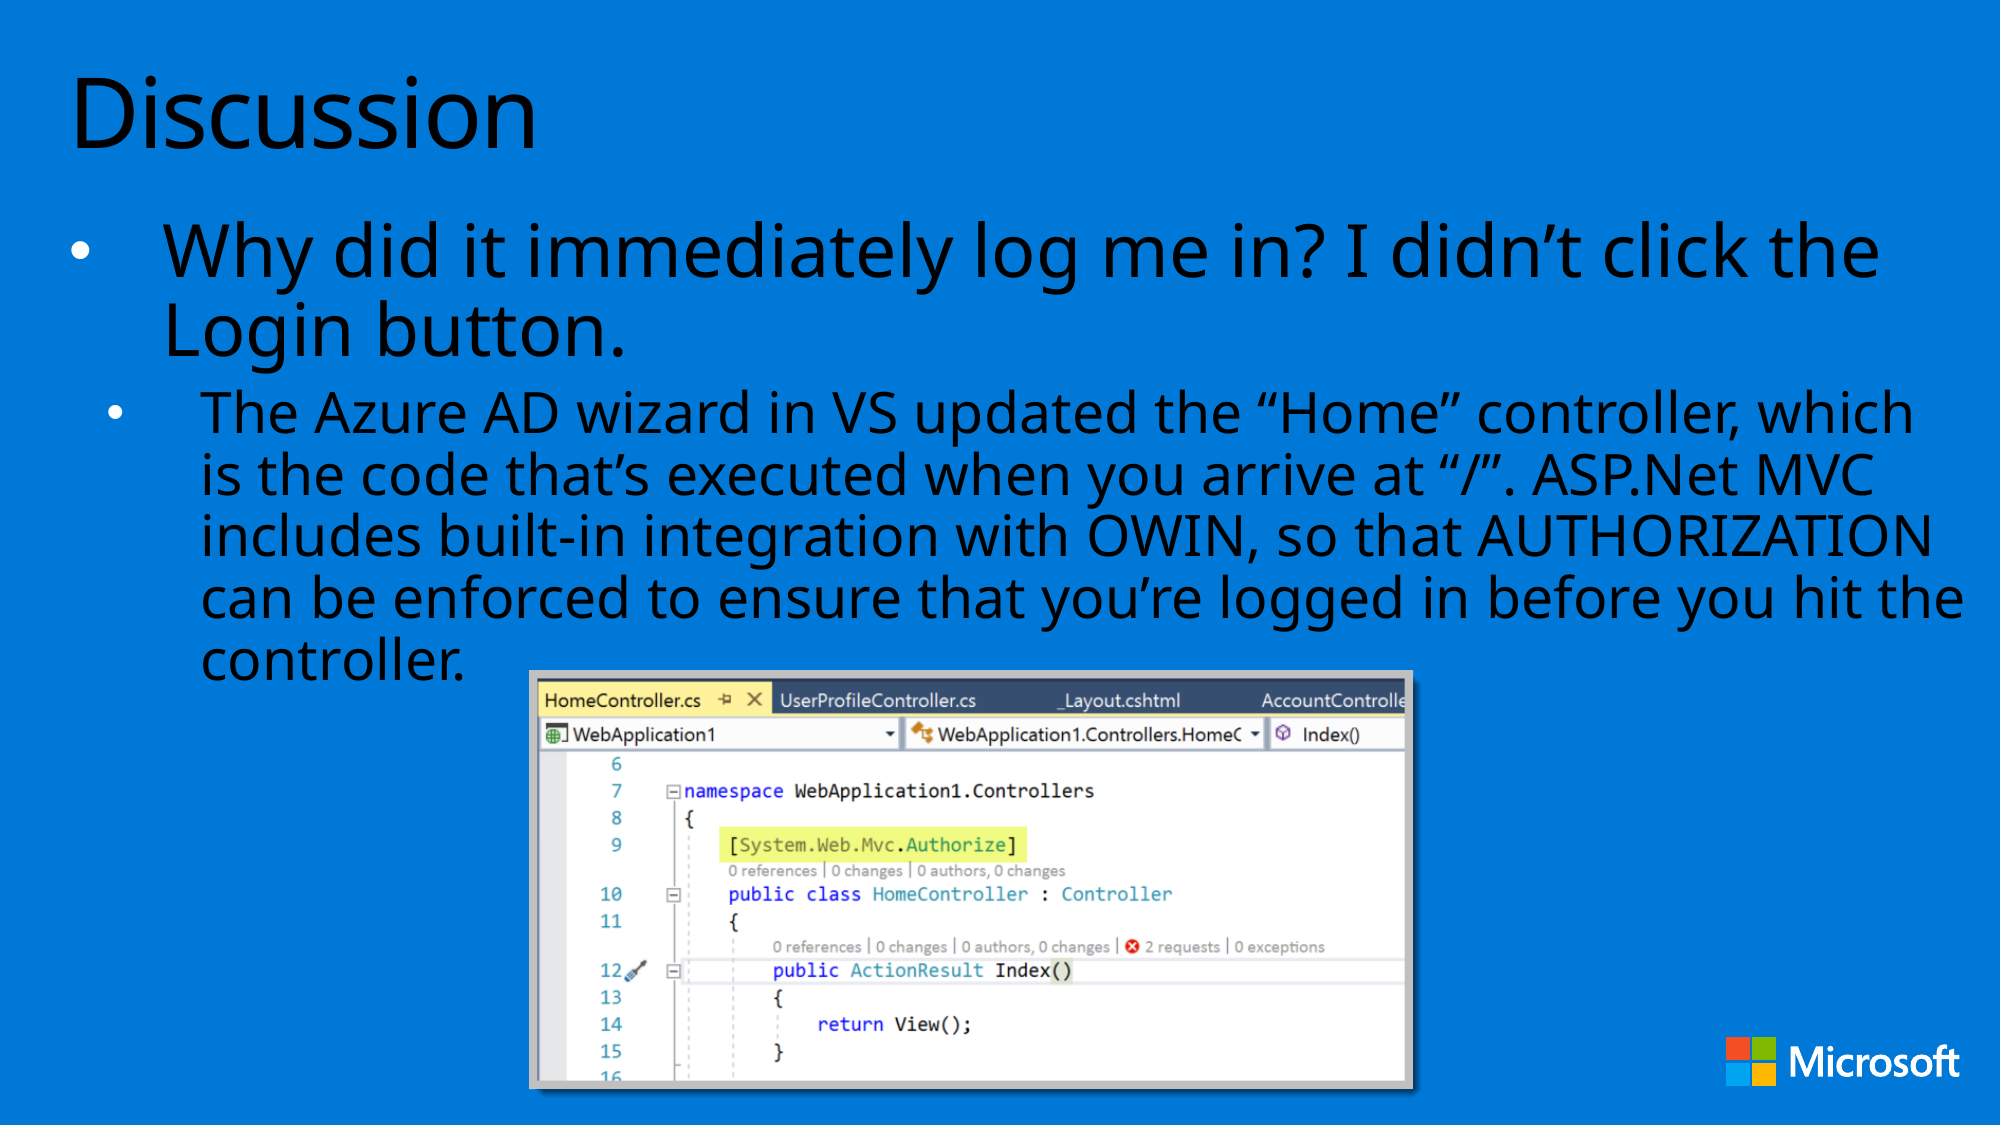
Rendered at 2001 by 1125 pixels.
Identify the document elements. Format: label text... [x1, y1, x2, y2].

picture [529, 670, 1429, 1105]
list Why did it immediately log me in? I didn’t click the Login button. The Azure AD wizard in VS updated the “Home” controller, which is the code that’s executed when you arrive at “/”. ASP.Net MVC includes built-in integration with OWIN, so that AUTHORIZATION can be enforced to ensure that you’re logged in before you hit the controller. [45, 198, 1996, 653]
title Discussion [45, 48, 1996, 198]
